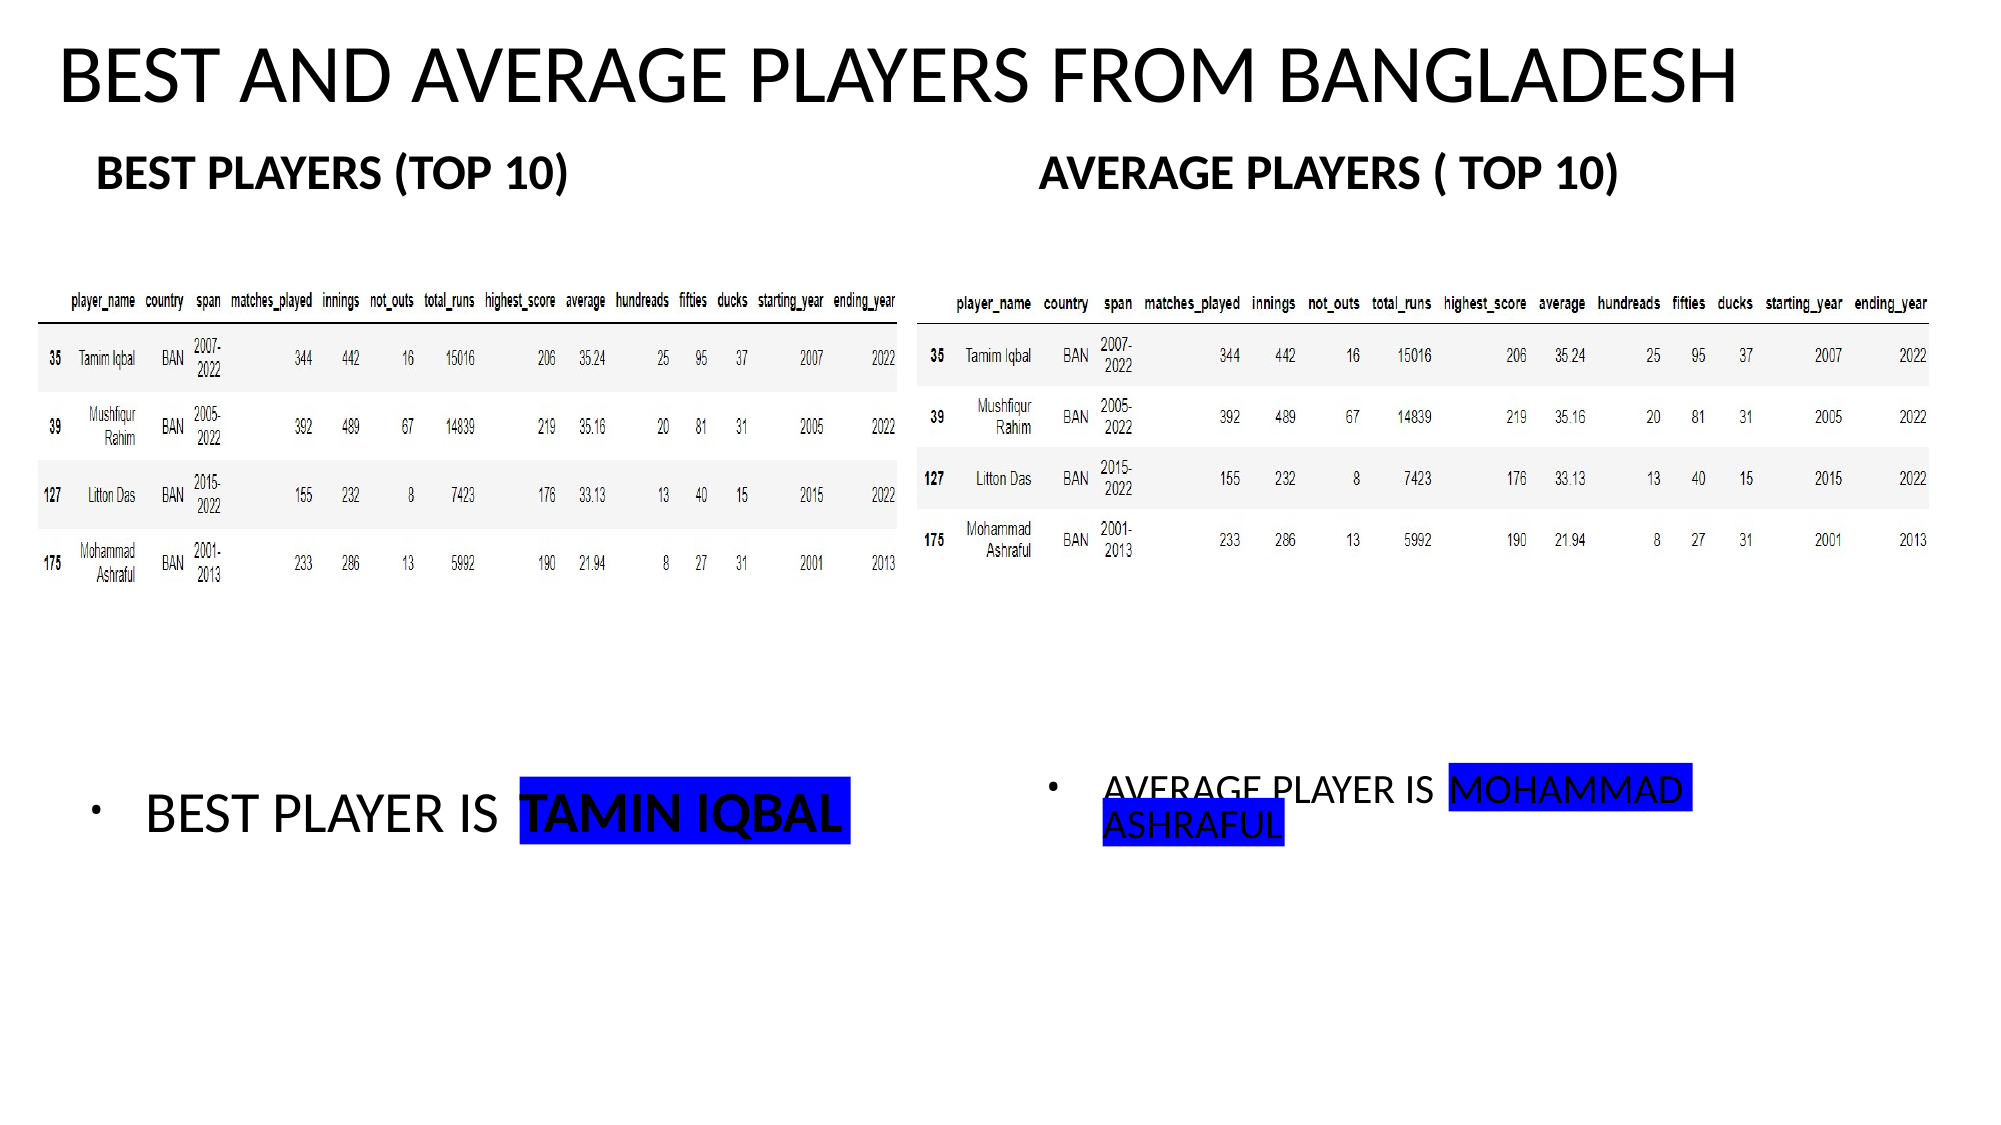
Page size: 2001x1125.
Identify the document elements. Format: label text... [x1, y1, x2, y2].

text_box AVERAGE PLAYER IS [1044, 759, 1442, 812]
picture [37, 292, 897, 583]
text_box ASHRAFUL [1102, 797, 1285, 847]
text_box BEST PLAYER IS [87, 772, 509, 845]
text_box TAMIN IQBAL [519, 776, 851, 845]
text_box MOHAMMAD [1448, 762, 1693, 812]
title BEST AND AVERAGE PLAYERS FROM BANGLADESH [56, 17, 1763, 208]
text_box BEST PLAYERS (TOP 10) AVERAGE PLAYERS ( TOP 10) [93, 137, 1630, 200]
picture [916, 296, 1929, 557]
